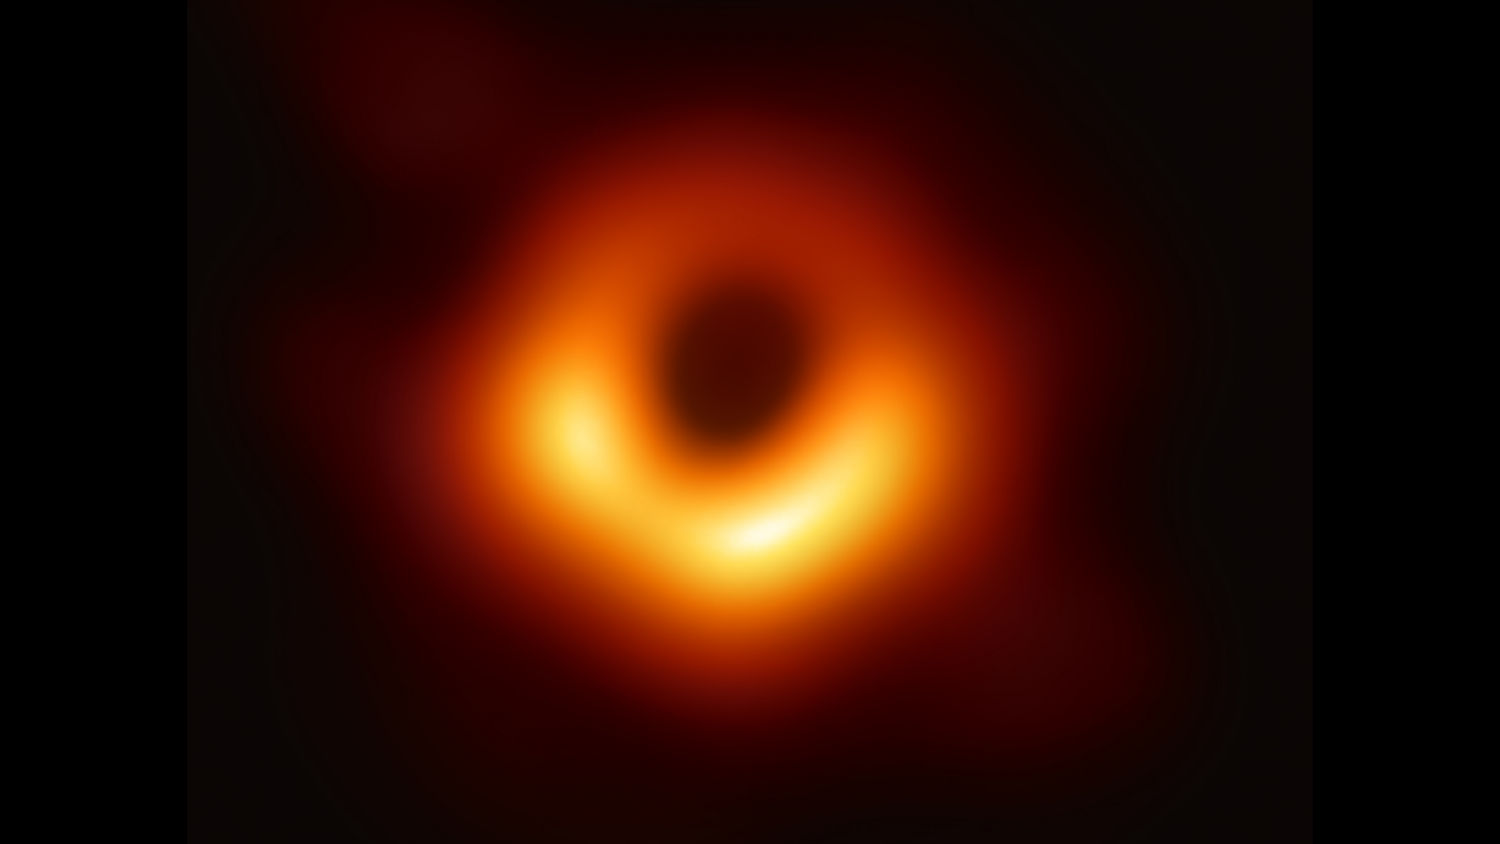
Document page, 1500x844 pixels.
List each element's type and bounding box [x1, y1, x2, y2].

picture [187, 0, 1313, 844]
